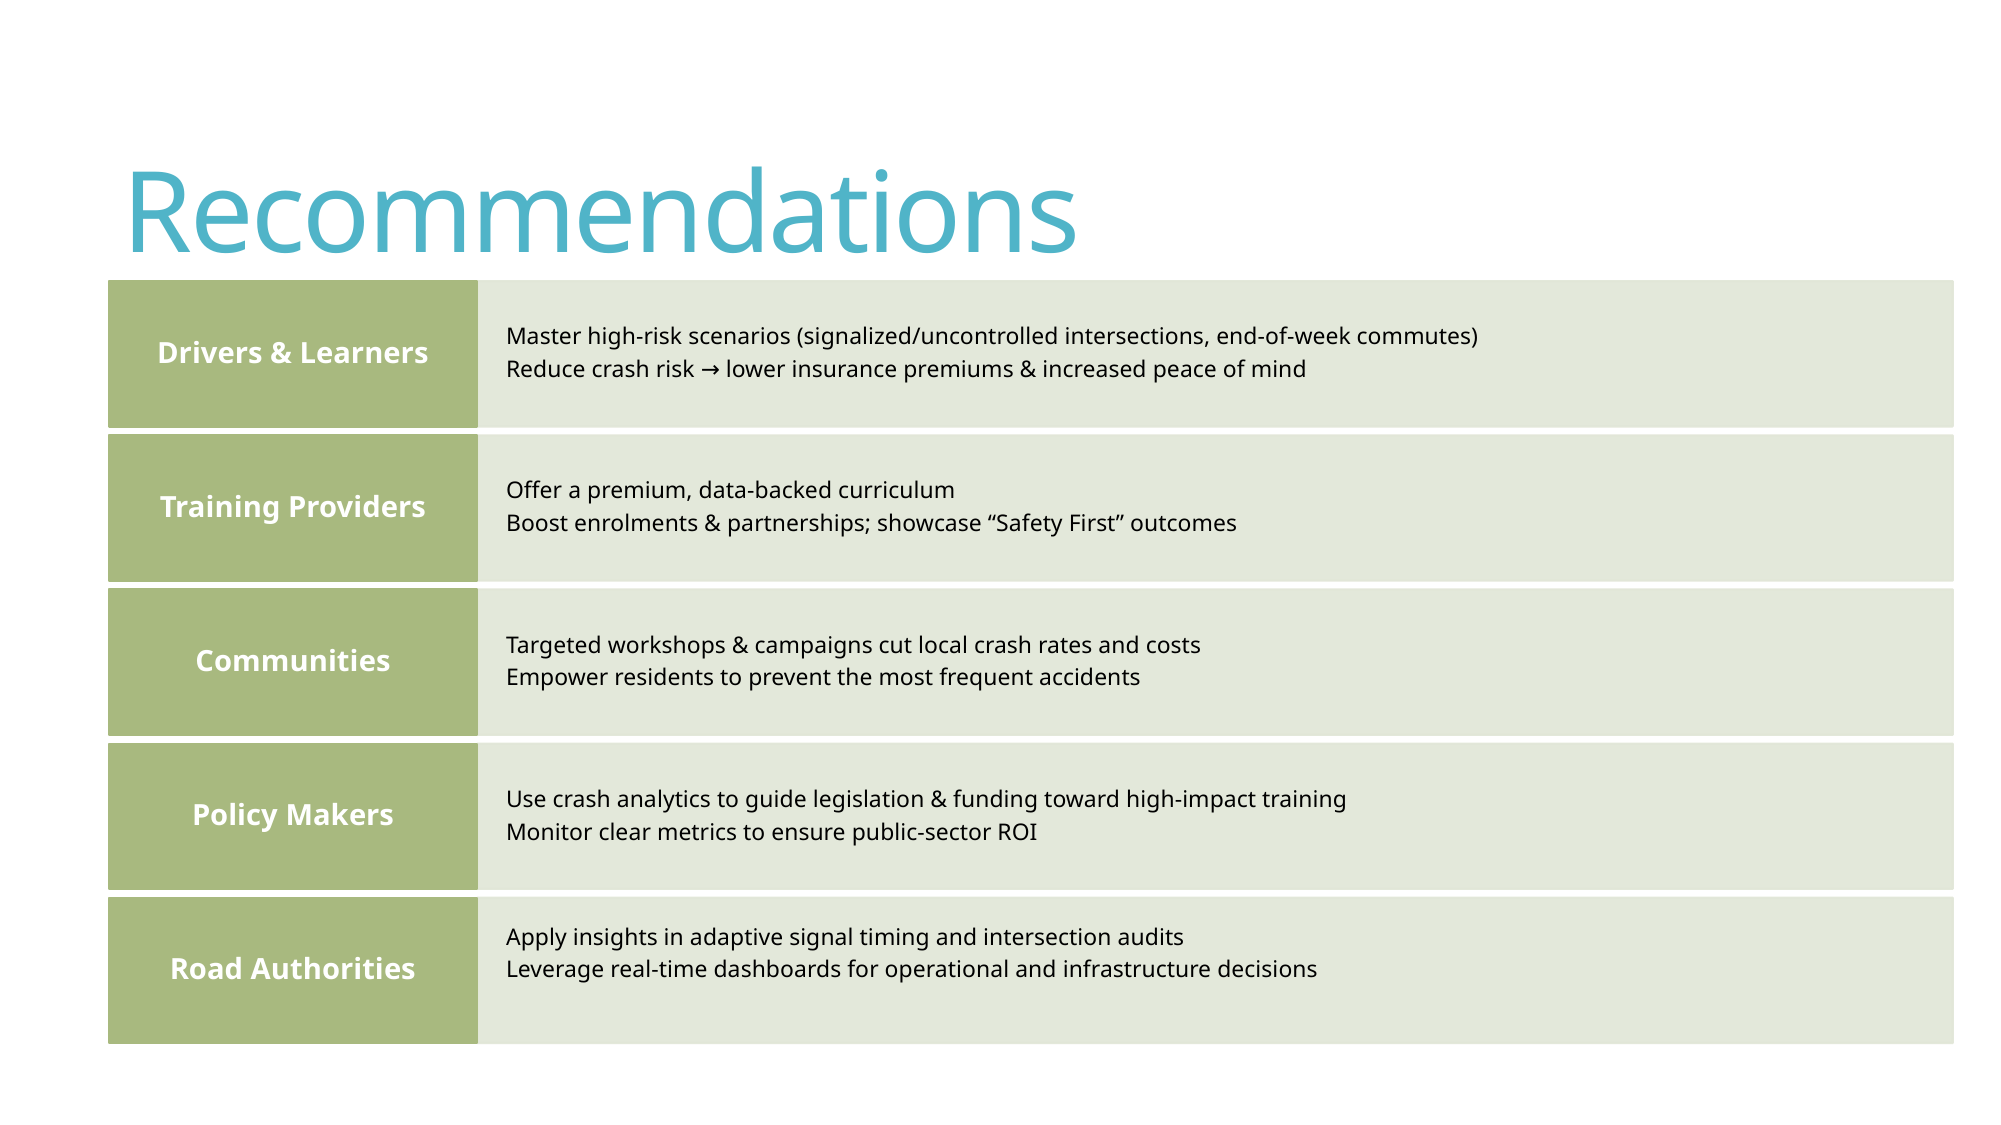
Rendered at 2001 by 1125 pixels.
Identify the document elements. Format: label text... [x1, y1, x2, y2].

title Recommendations [107, 81, 1875, 354]
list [108, 280, 1954, 1044]
